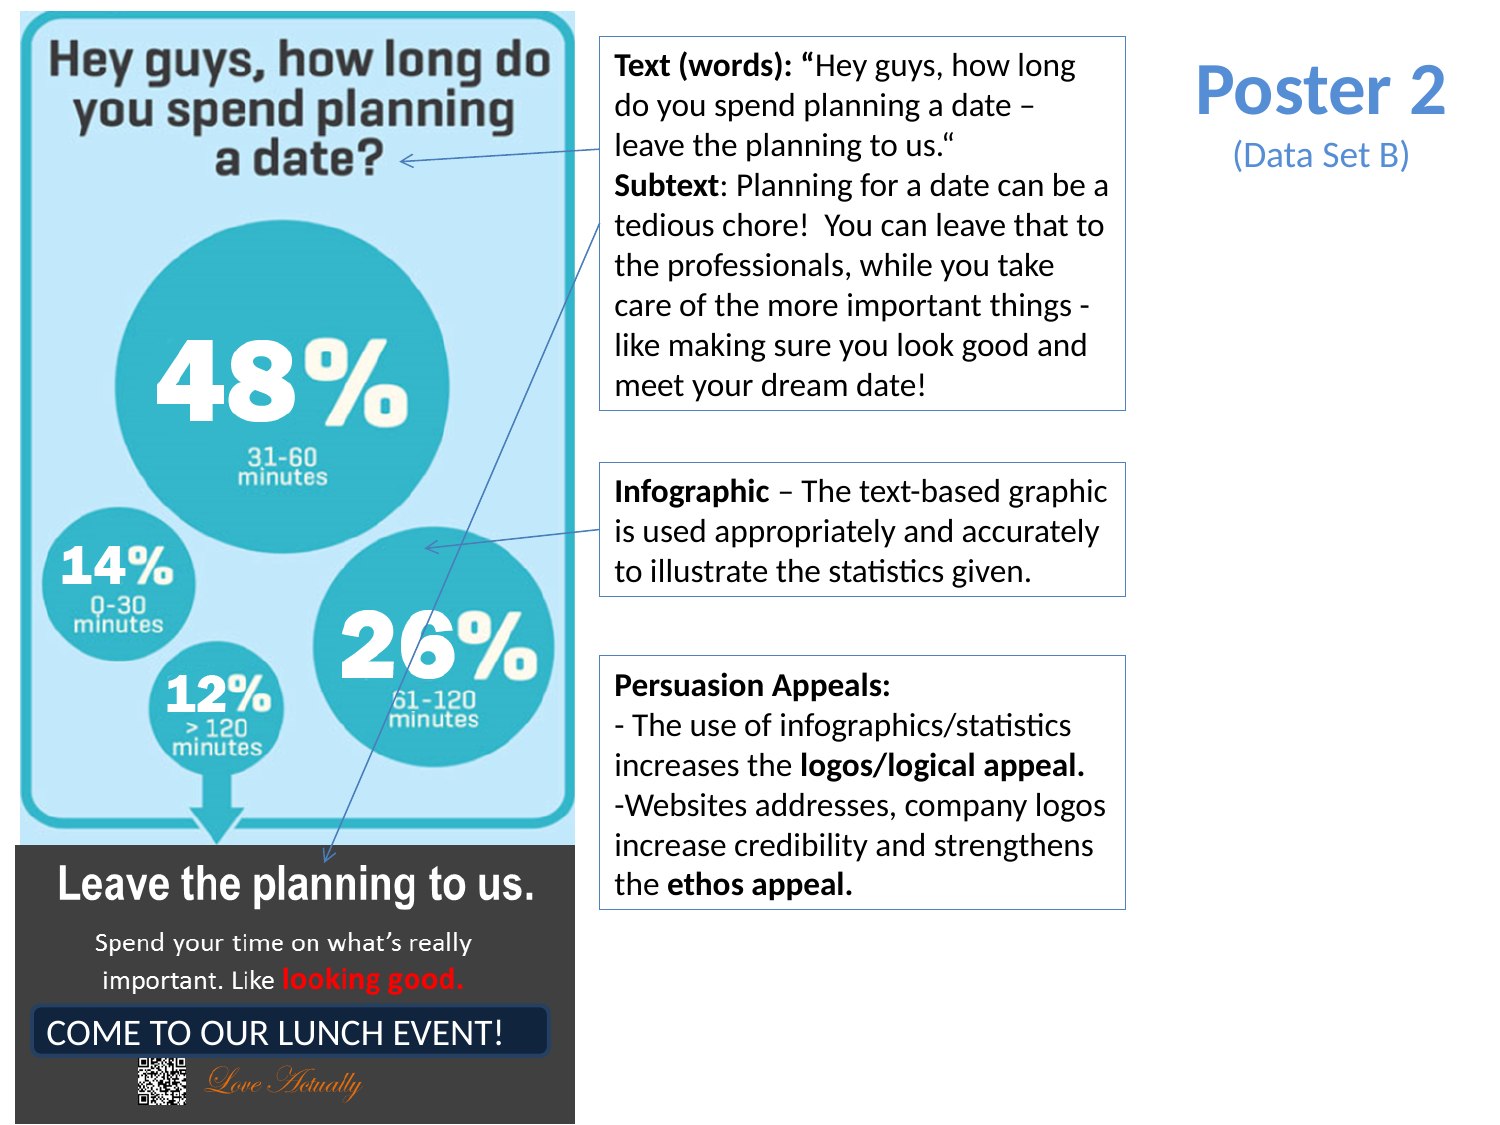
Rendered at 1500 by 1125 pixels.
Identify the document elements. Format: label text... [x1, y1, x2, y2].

text_box Persuasion Appeals: - The use of infographics/statistics increases the logos/logical appeal. -Websites addresses, company logos increase credibility and strengthens the ethos appeal. [599, 655, 1126, 910]
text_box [323, 225, 600, 864]
picture [15, 11, 575, 1125]
text_box Infographic – The text-based graphic is used appropriately and accurately to illustrate the statistics given. [605, 462, 1126, 597]
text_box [399, 148, 600, 162]
title Poster 2 (Data Set B) [1175, 11, 1468, 204]
text_box Text (words): “Hey guys, how long do you spend planning a date – leave the planning to us.“ Subtext: Planning for a date can be a tedious chore! You can leave that to the professionals, while you take care of the more important things - like making sure you look good and meet your dream date! [599, 36, 1126, 411]
